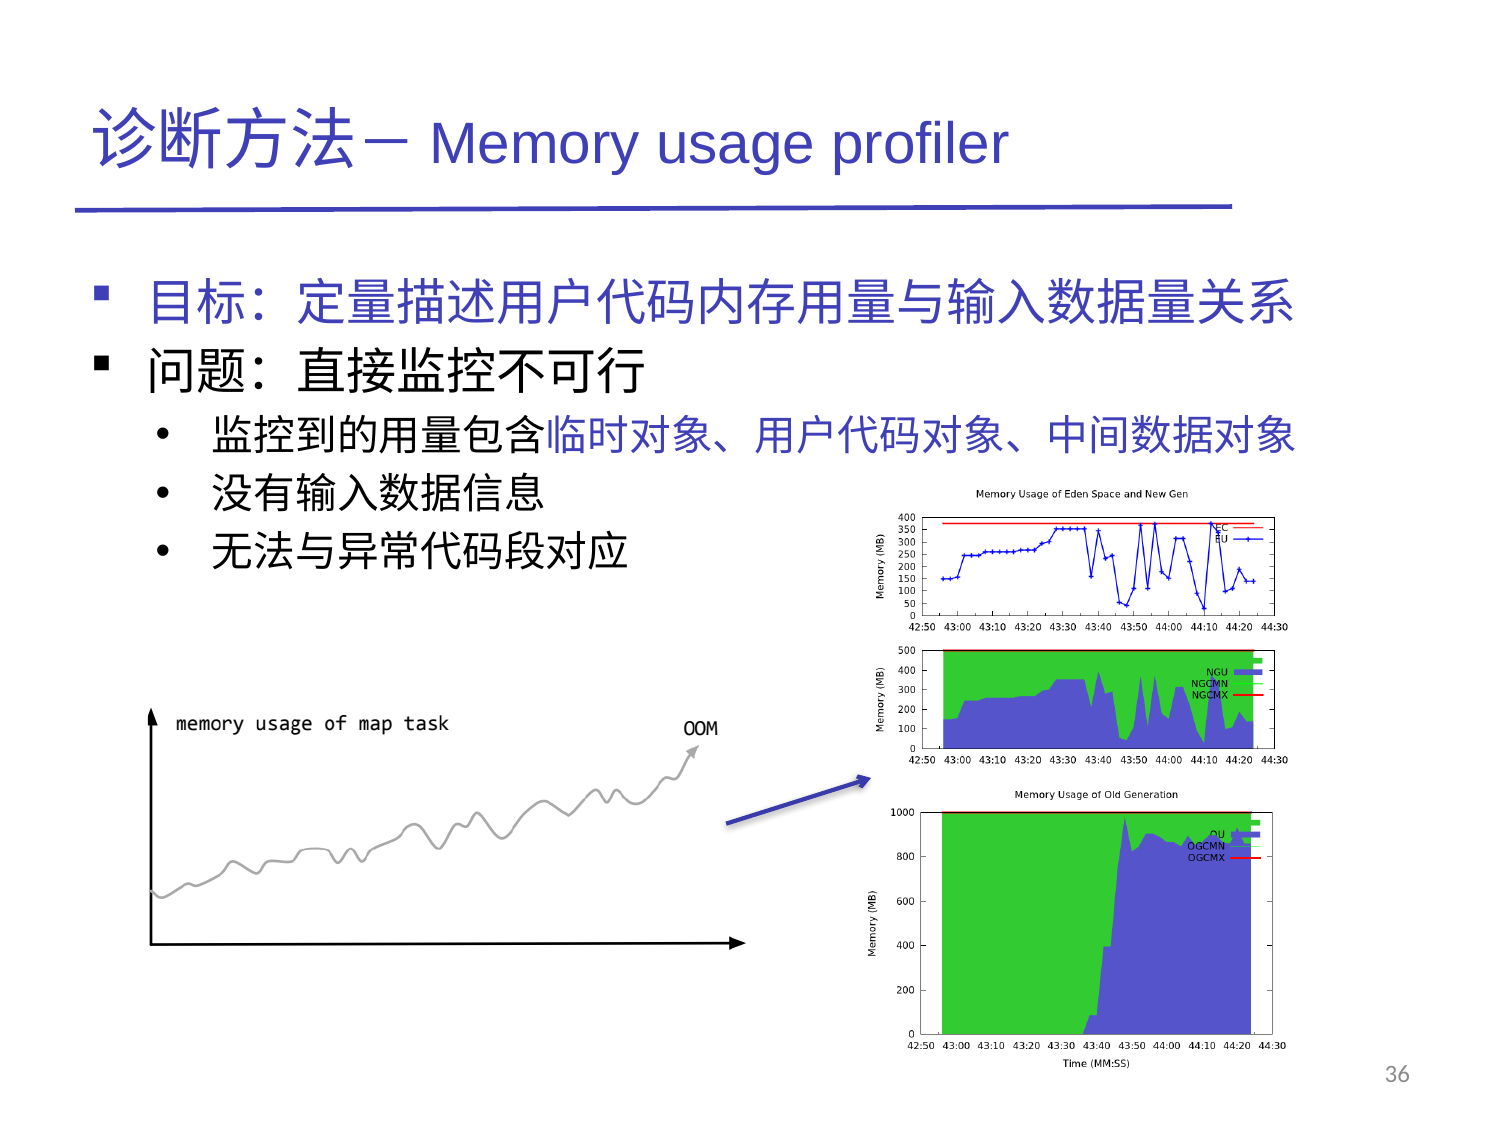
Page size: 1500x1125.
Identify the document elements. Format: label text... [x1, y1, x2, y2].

title 诊断方法－Memory usage profiler [75, 67, 1425, 207]
picture [862, 777, 1290, 1071]
slide_number 36 [1074, 1042, 1425, 1103]
picture [870, 482, 1292, 771]
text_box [725, 777, 872, 824]
picture [147, 697, 767, 950]
list 目标：定量描述用户代码内存用量与输入数据量关系 问题：直接监控不可行 监控到的用量包含临时对象、用户代码对象、中间数据对象 没有输入数据信息 无法与异常代码段对应 [75, 262, 1425, 1005]
